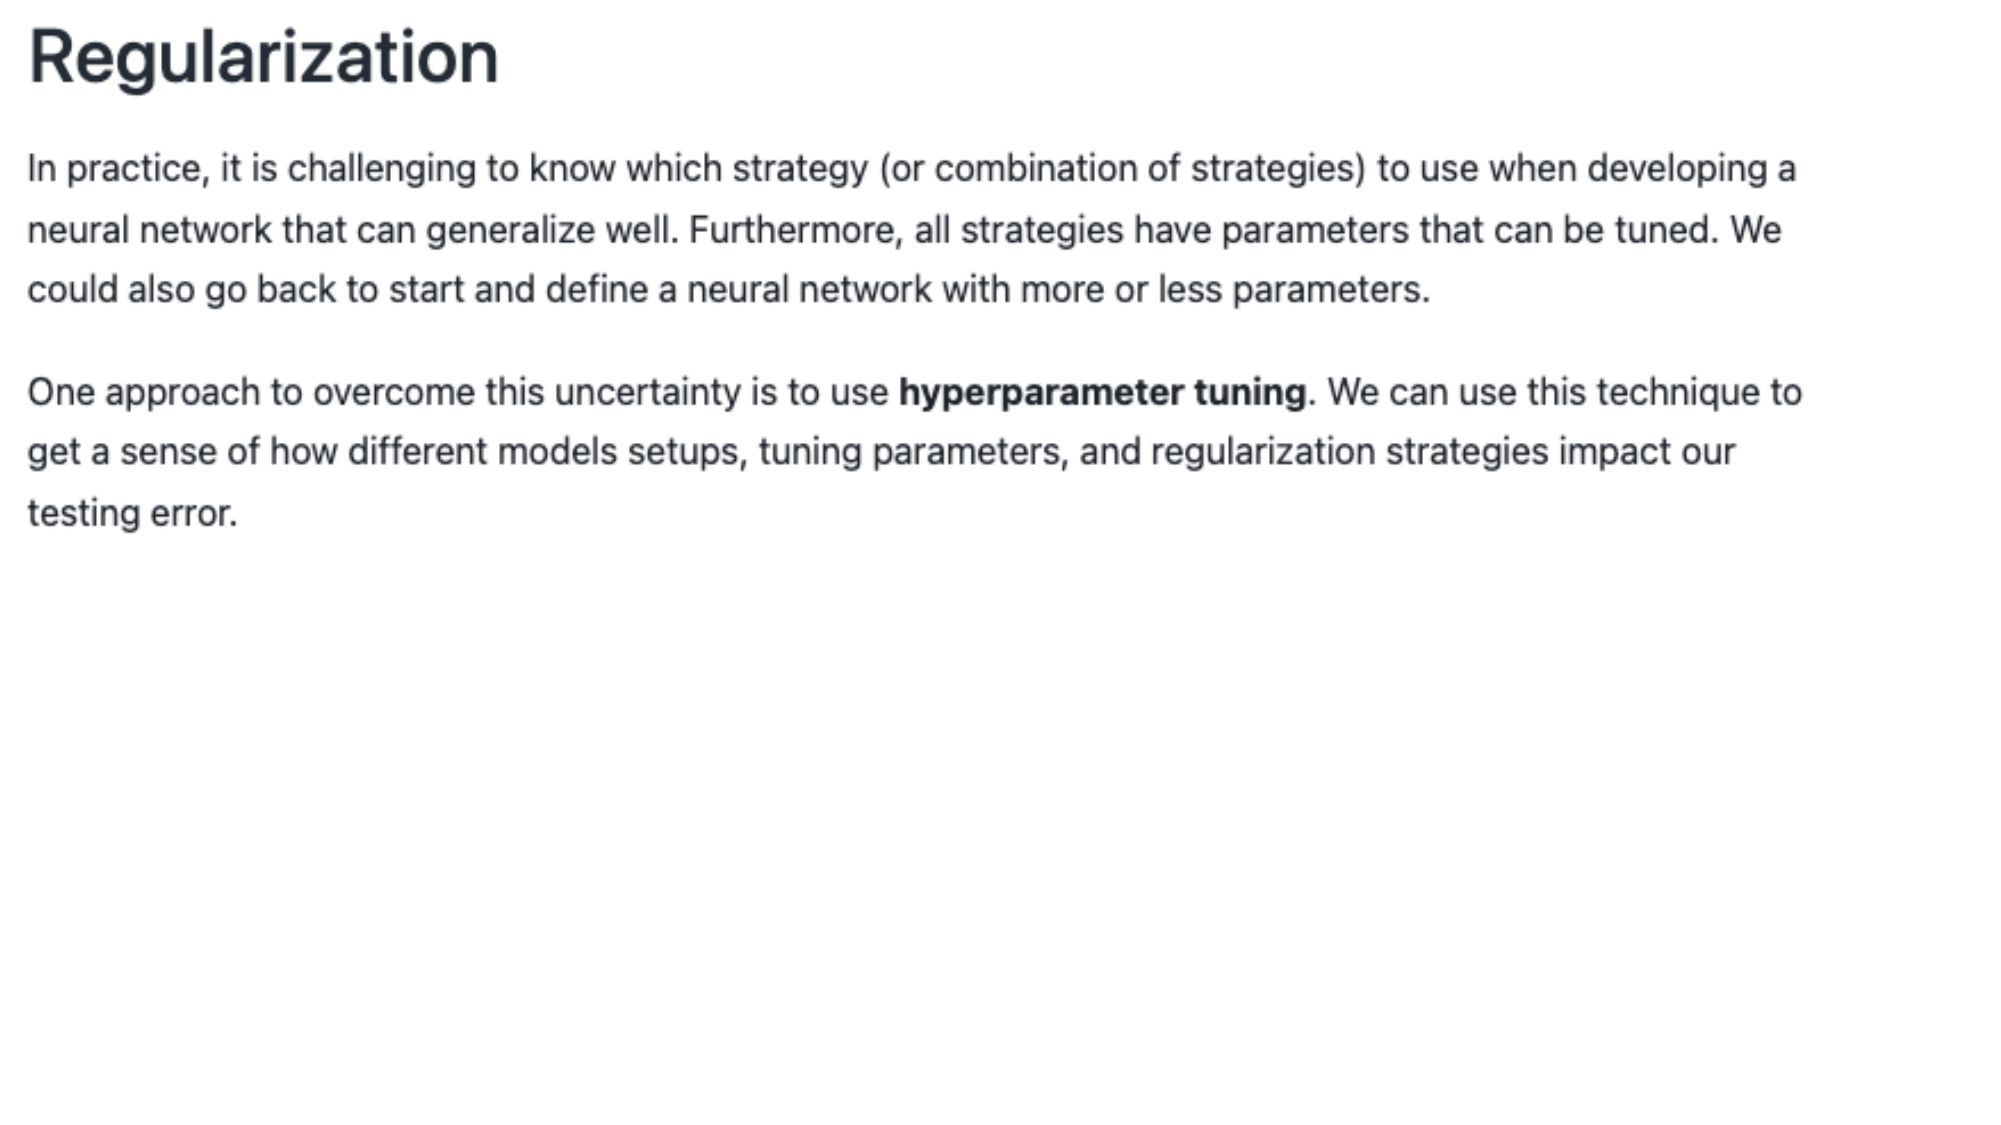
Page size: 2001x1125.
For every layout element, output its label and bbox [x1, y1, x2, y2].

picture [14, 0, 1865, 563]
